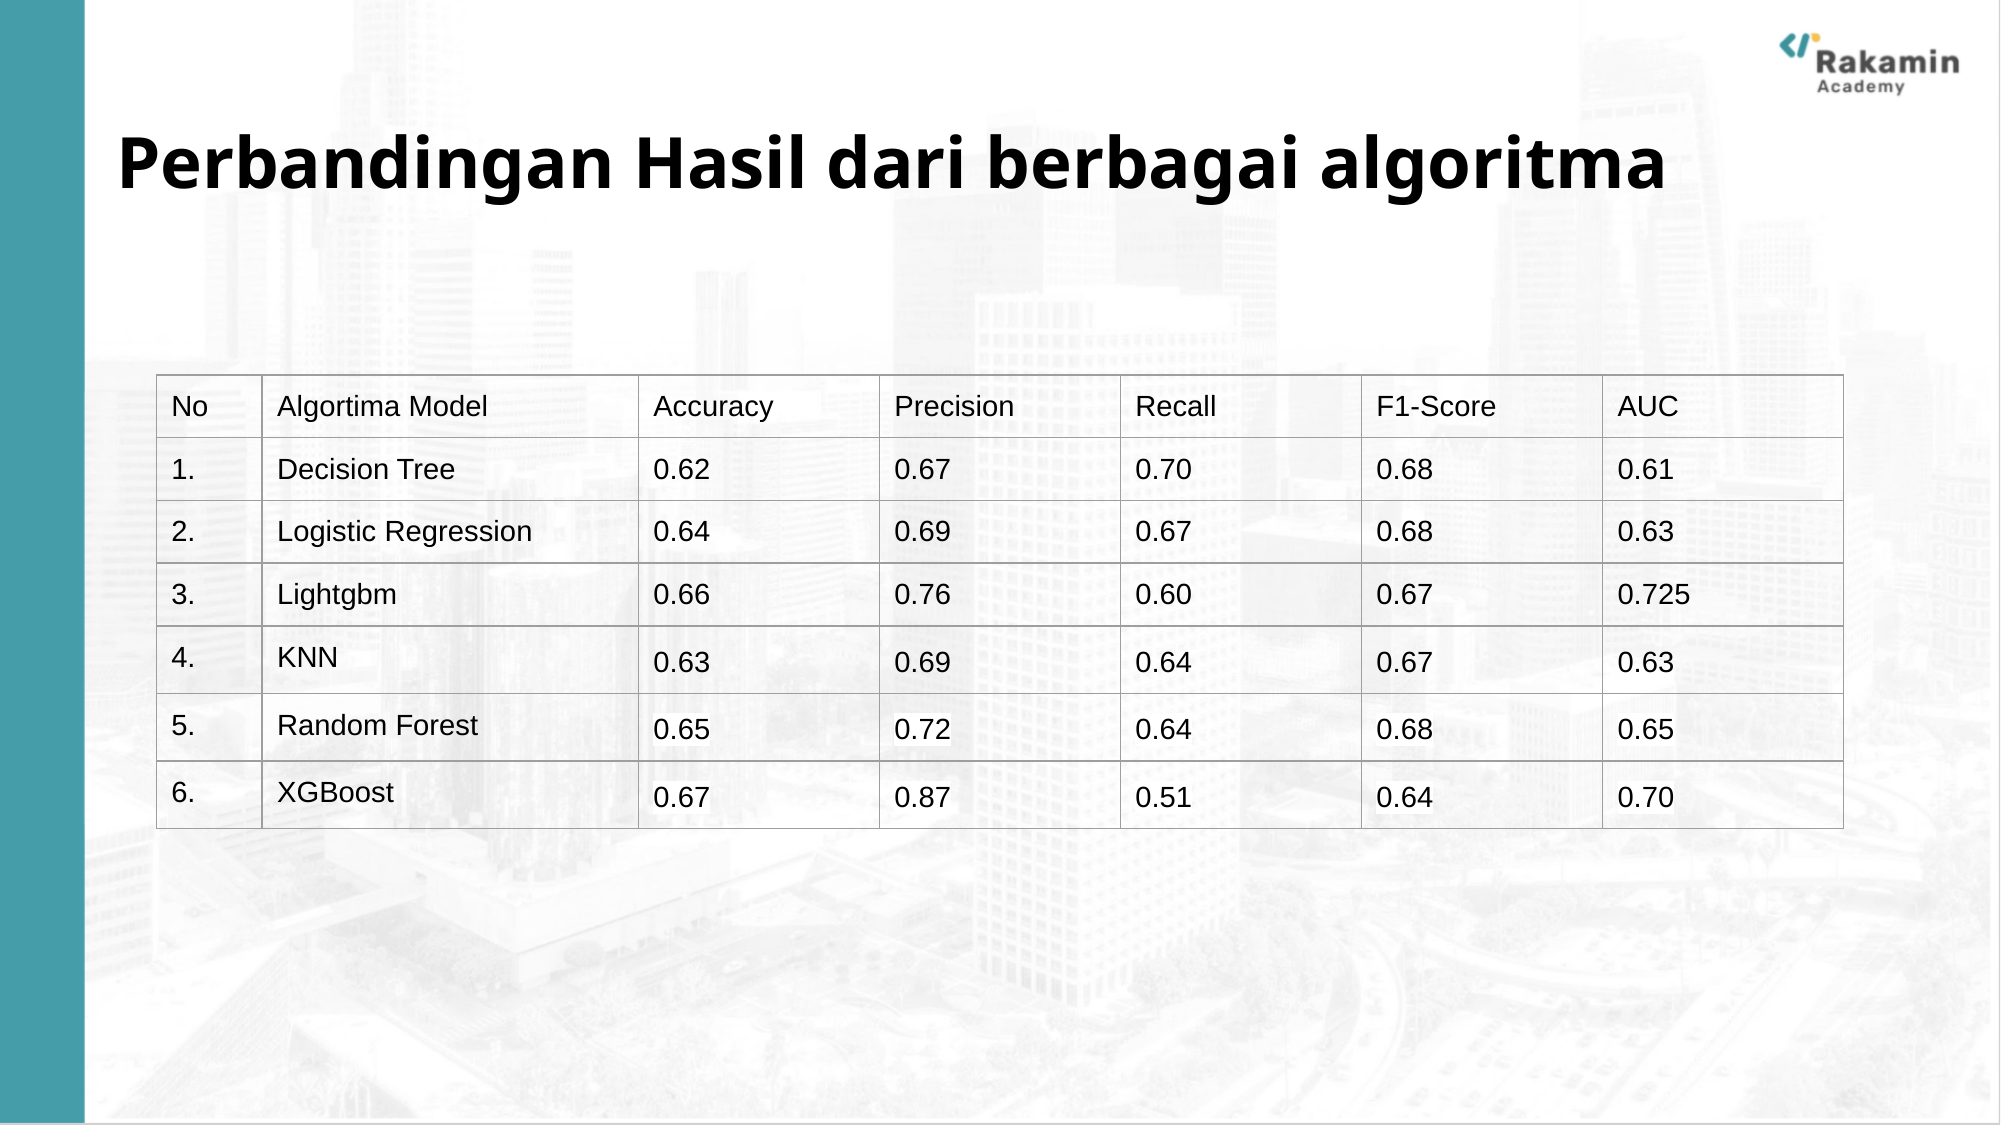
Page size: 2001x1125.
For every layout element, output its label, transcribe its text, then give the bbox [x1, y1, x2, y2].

table_cell Lightgbm [263, 564, 638, 625]
table_cell 0.61 [1603, 438, 1843, 500]
table_header AUC [1603, 376, 1843, 437]
table_cell 0.64 [1121, 627, 1361, 693]
table_cell 3. [157, 564, 261, 625]
table_cell 0.63 [639, 627, 879, 693]
table_cell 0.51 [1121, 762, 1361, 828]
table_cell 0.68 [1362, 694, 1602, 760]
table_header Algortima Model [263, 376, 638, 437]
table_cell 1. [157, 438, 261, 500]
table_cell 0.67 [880, 438, 1120, 500]
table_cell Random Forest [263, 694, 638, 760]
table_header Accuracy [639, 376, 879, 437]
table_cell 0.87 [880, 762, 1120, 828]
table_cell 0.64 [1121, 694, 1361, 760]
table_cell 0.65 [639, 694, 879, 760]
table_cell 0.64 [639, 501, 879, 562]
table_cell 0.63 [1603, 501, 1843, 562]
table_cell 0.70 [1121, 438, 1361, 500]
table_cell 0.67 [1362, 564, 1602, 625]
table_cell 0.725 [1603, 564, 1843, 625]
table_header No [157, 376, 261, 437]
table_cell Logistic Regression [263, 501, 638, 562]
table_cell 0.76 [880, 564, 1120, 625]
table_cell KNN [263, 627, 638, 693]
picture [0, 0, 2001, 1125]
table_cell 0.63 [1603, 627, 1843, 693]
table_cell 0.69 [880, 501, 1120, 562]
table_cell 0.68 [1362, 501, 1602, 562]
table_cell 4. [157, 627, 261, 693]
table_cell Decision Tree [263, 438, 638, 500]
table_cell 0.67 [1362, 627, 1602, 693]
table_cell 0.69 [880, 627, 1120, 693]
table_cell 2. [157, 501, 261, 562]
table_cell 0.68 [1362, 438, 1602, 500]
table_cell 0.67 [1121, 501, 1361, 562]
table_cell 0.65 [1603, 694, 1843, 760]
table_cell 5. [157, 694, 261, 760]
table_header Precision [880, 376, 1120, 437]
title Perbandingan Hasil dari berbagai algoritma [96, 97, 1932, 223]
table_cell 0.62 [639, 438, 879, 500]
table_cell 6. [157, 762, 261, 828]
table_cell 0.67 [639, 762, 879, 828]
table_cell 0.72 [880, 694, 1120, 760]
table_cell XGBoost [263, 762, 638, 828]
table_cell 0.70 [1603, 762, 1843, 828]
table_header F1-Score [1362, 376, 1602, 437]
table_cell 0.64 [1362, 762, 1602, 828]
table_cell 0.60 [1121, 564, 1361, 625]
table_cell 0.66 [639, 564, 879, 625]
table_header Recall [1121, 376, 1361, 437]
